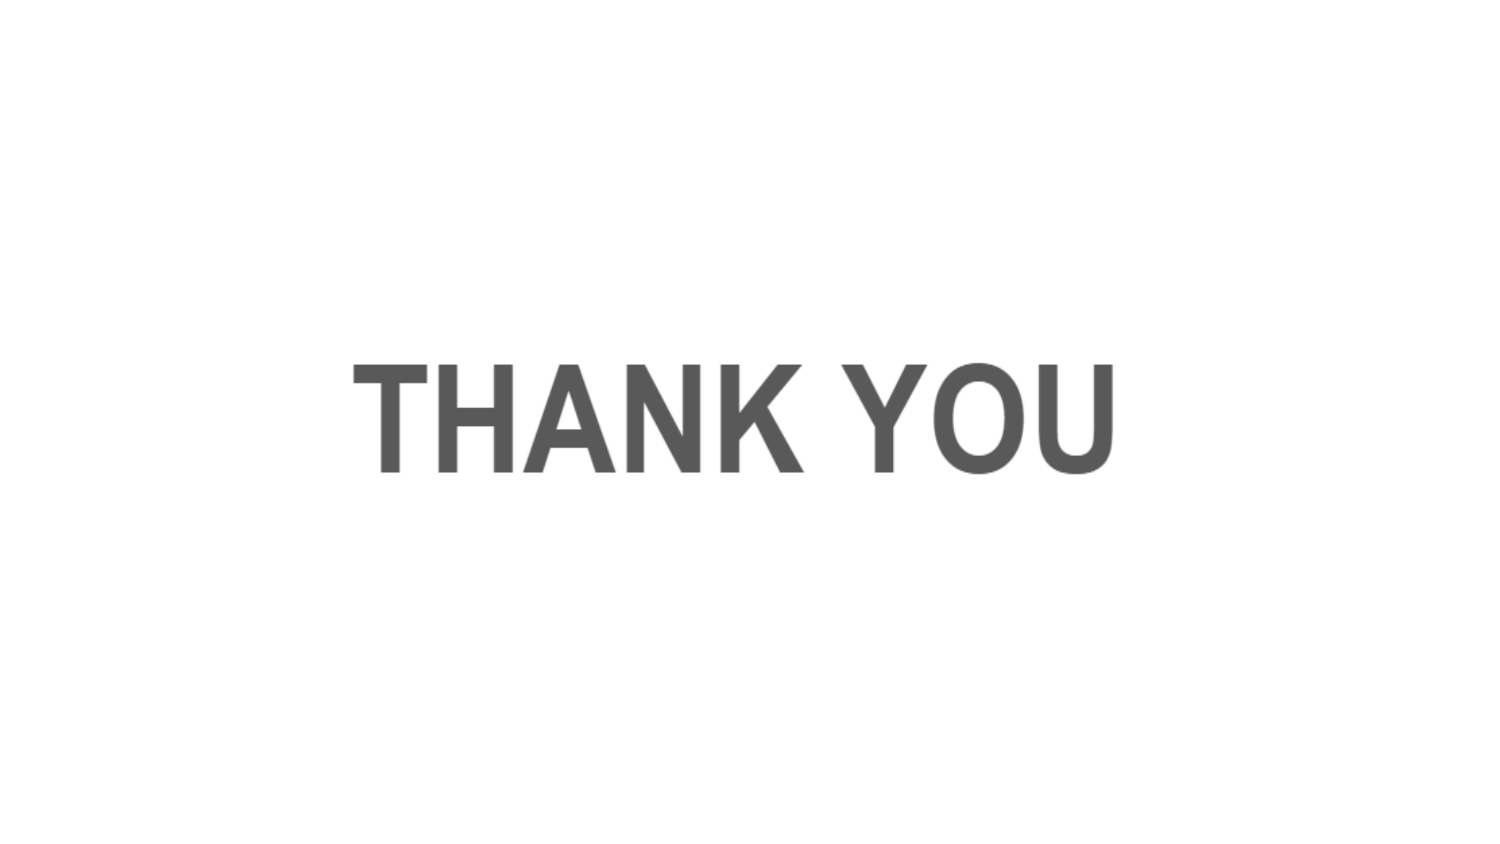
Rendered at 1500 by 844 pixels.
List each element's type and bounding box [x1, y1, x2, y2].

picture [21, 72, 1450, 721]
